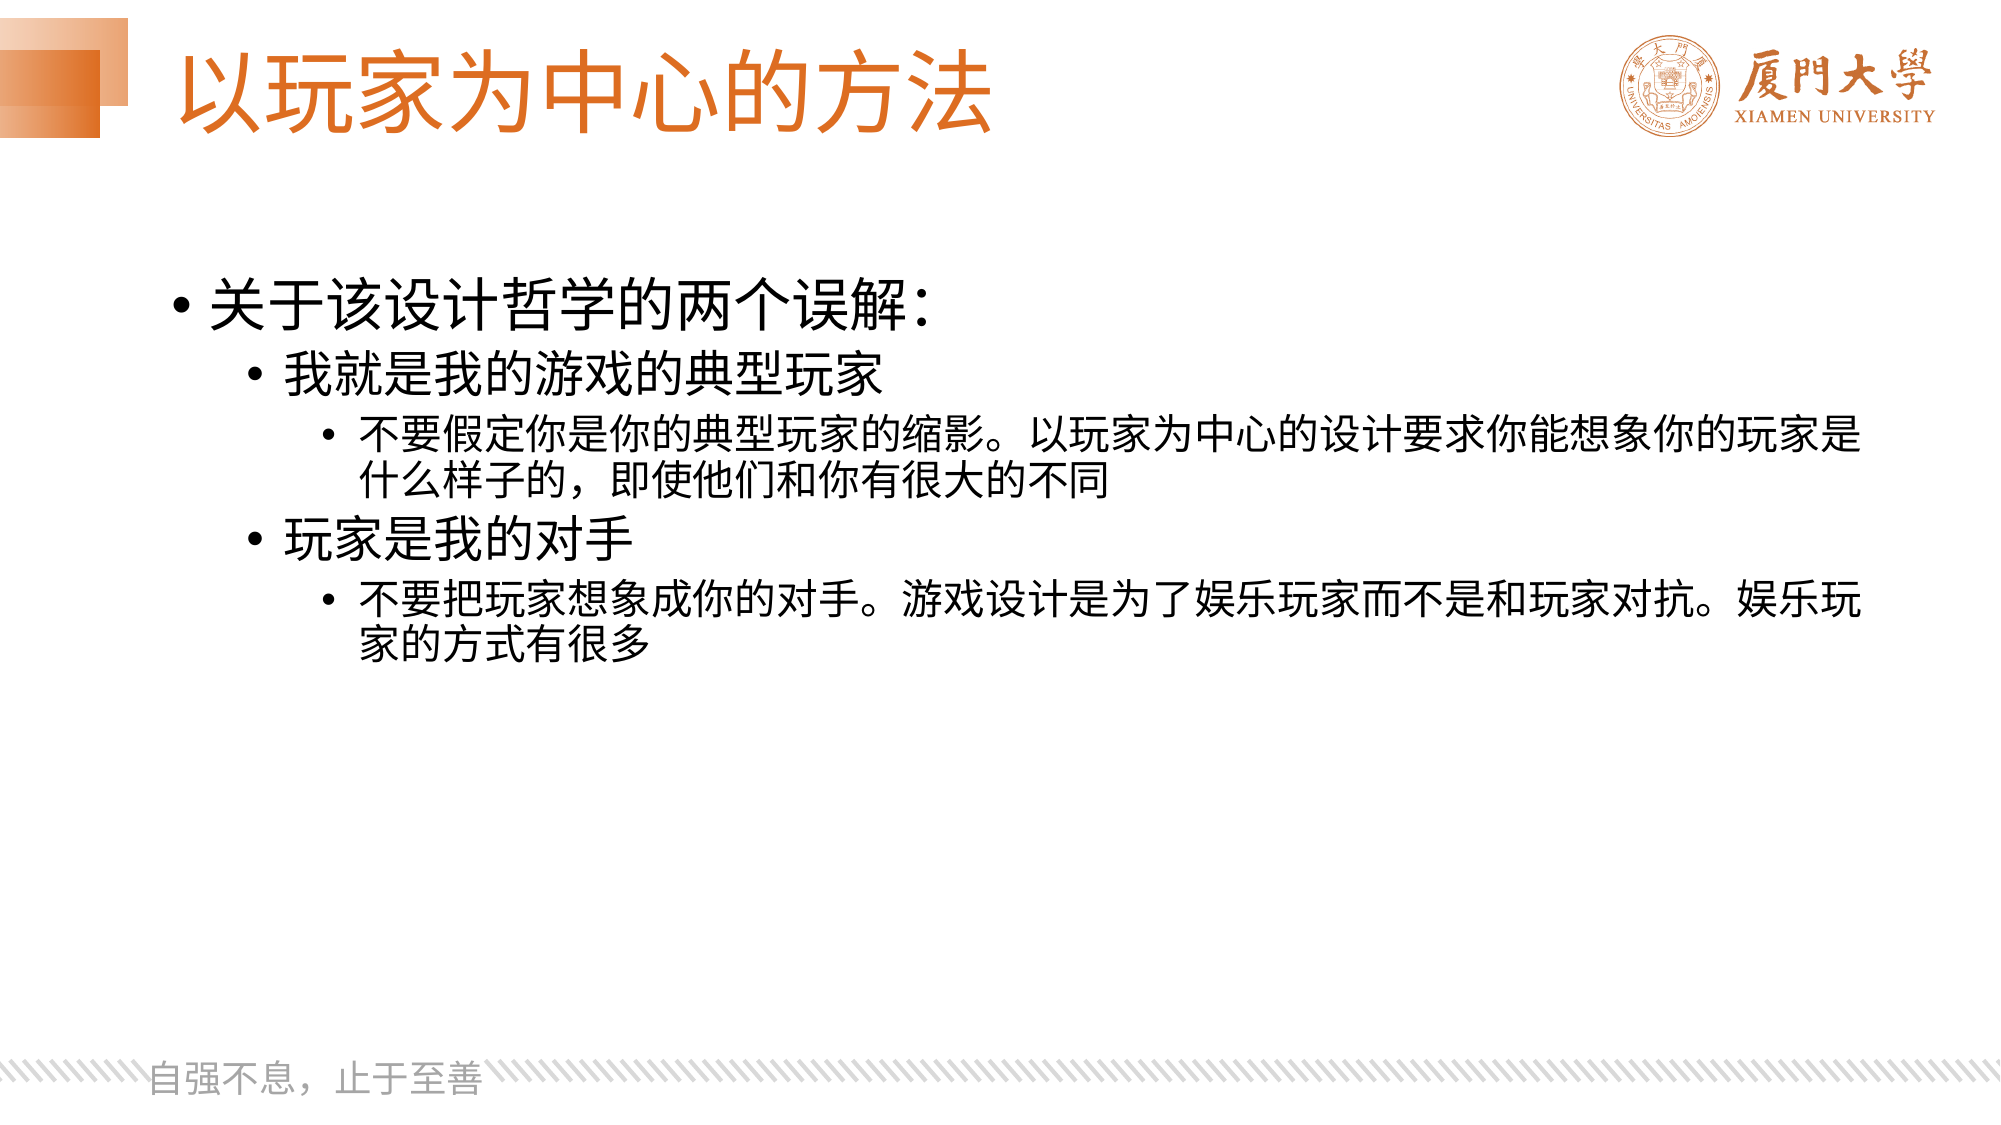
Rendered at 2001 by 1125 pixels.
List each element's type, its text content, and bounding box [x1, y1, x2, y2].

title 以玩家为中心的方法 [156, 16, 1882, 177]
list 关于该设计哲学的两个误解： 我就是我的游戏的典型玩家 不要假定你是你的典型玩家的缩影。以玩家为中心的设计要求你能想象你的玩家是什么样子的，即使他们和你有很大的不同 玩家是我的对手 不要把玩家想象成你的对手。游戏设计是为了娱乐玩家而不是和玩家对抗。娱乐玩家的方式有很多 [156, 268, 1882, 996]
